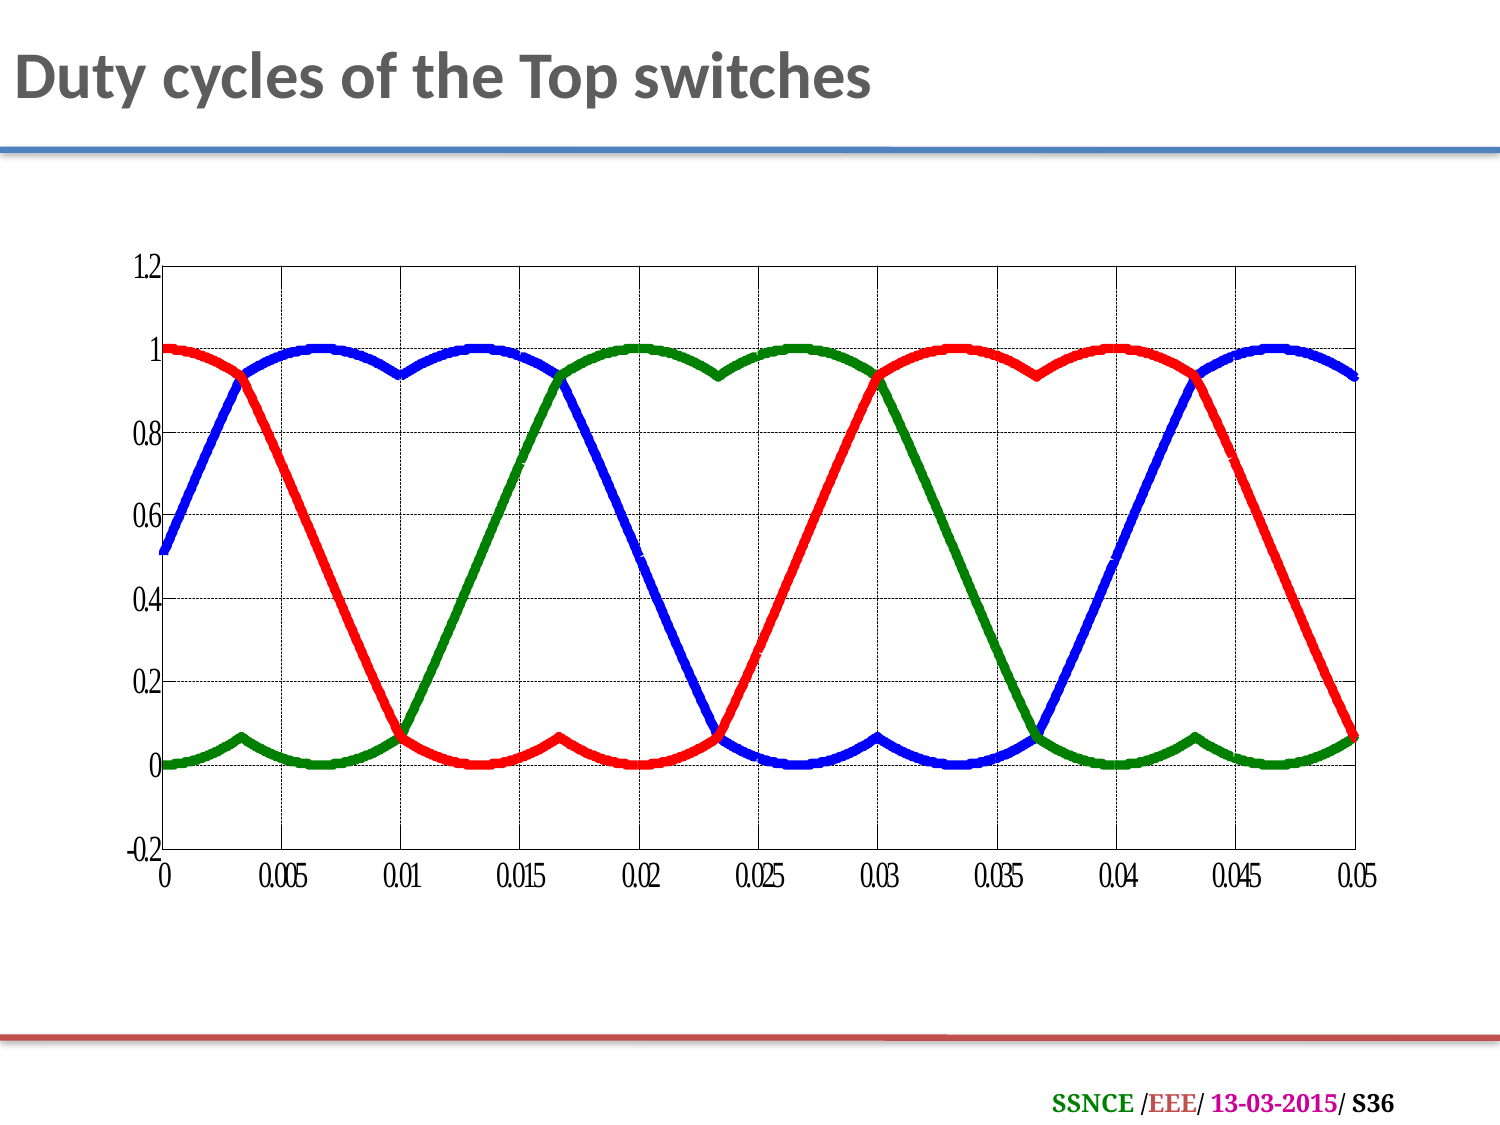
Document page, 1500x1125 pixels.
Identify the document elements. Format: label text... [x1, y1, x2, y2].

picture [99, 212, 1380, 929]
text_box SSNCE /EEE/ 13-03-2015/ S36 [1037, 1079, 1500, 1125]
text_box Duty cycles of the Top switches [0, 24, 1500, 120]
